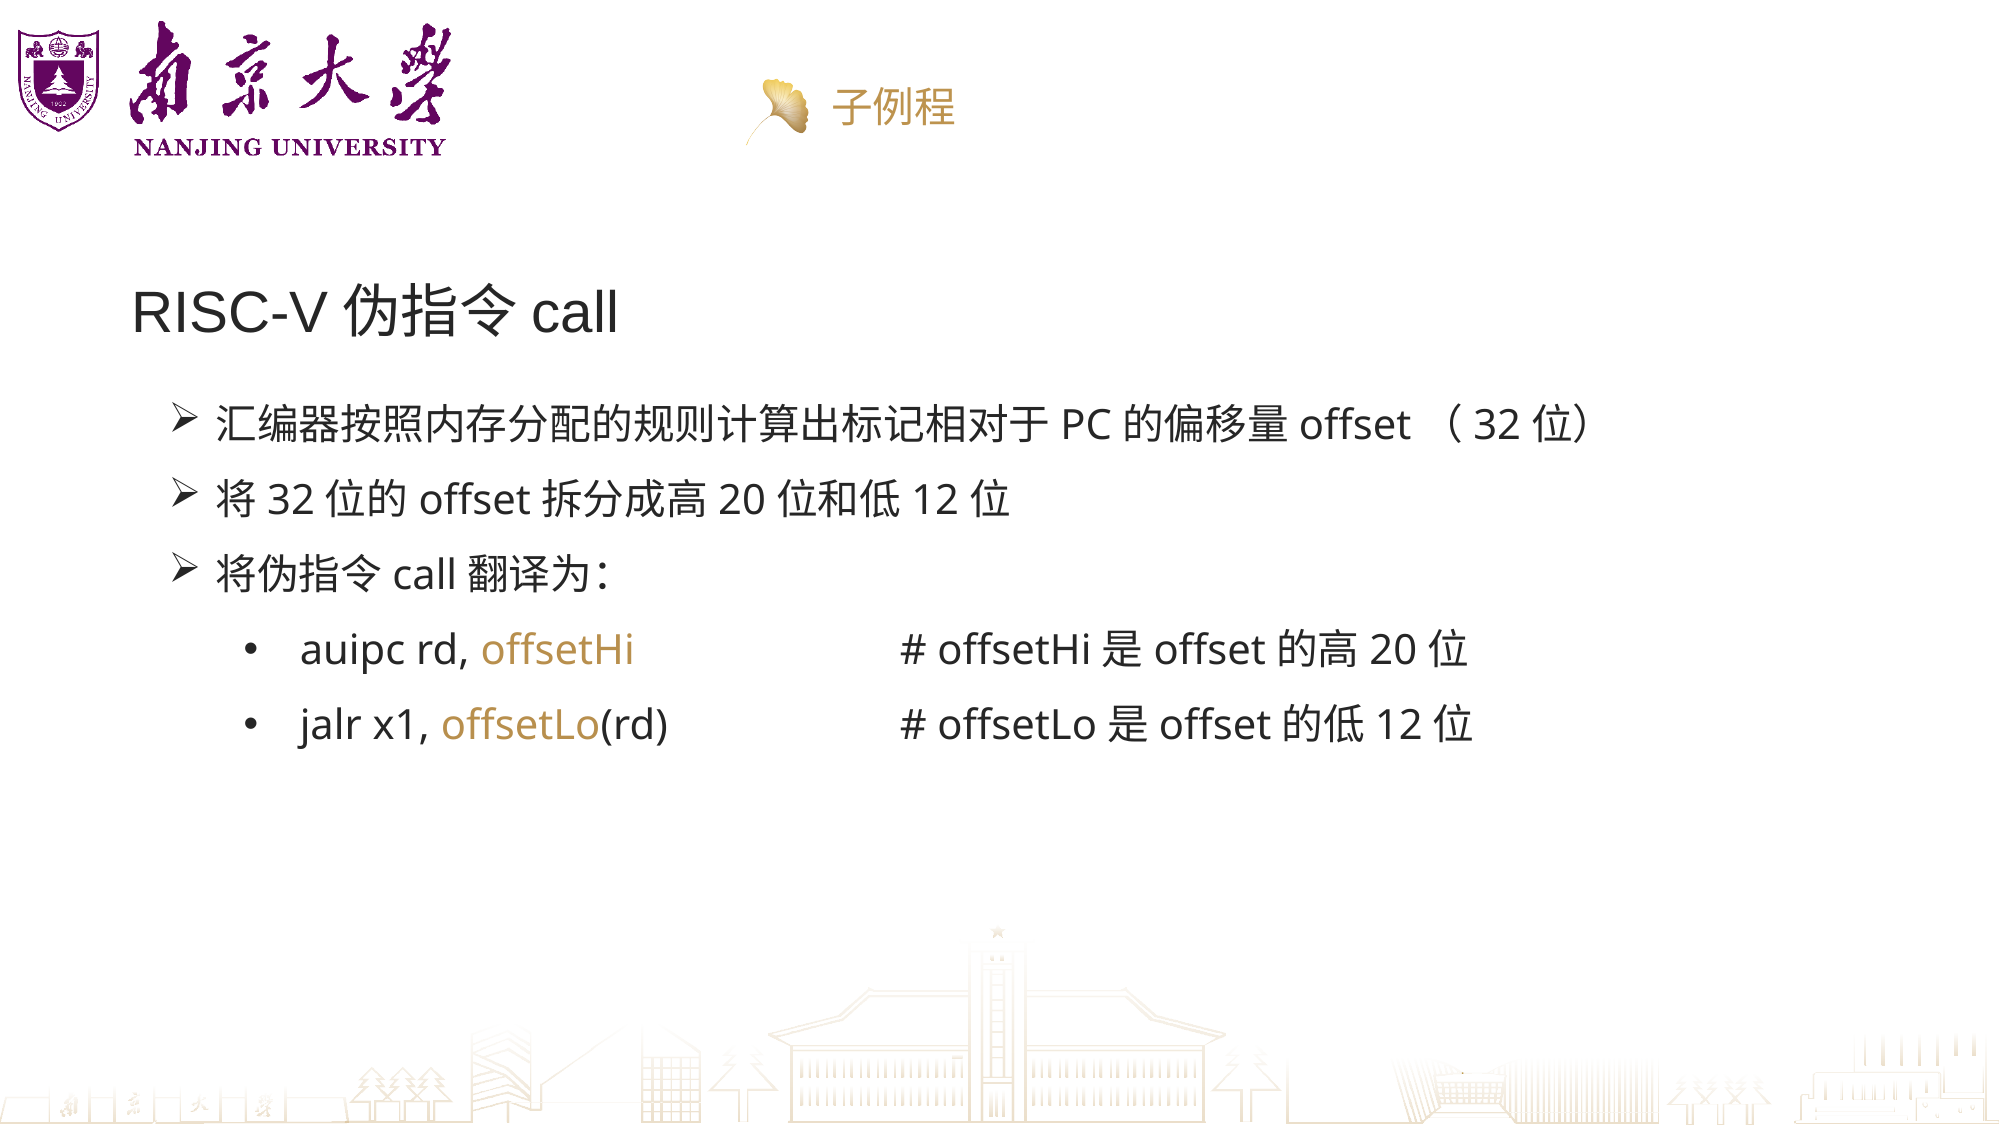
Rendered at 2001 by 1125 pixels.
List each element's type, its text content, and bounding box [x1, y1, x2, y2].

picture [731, 64, 830, 169]
picture [18, 21, 451, 160]
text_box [116, 249, 1839, 751]
text_box 子例程 [816, 73, 1226, 139]
